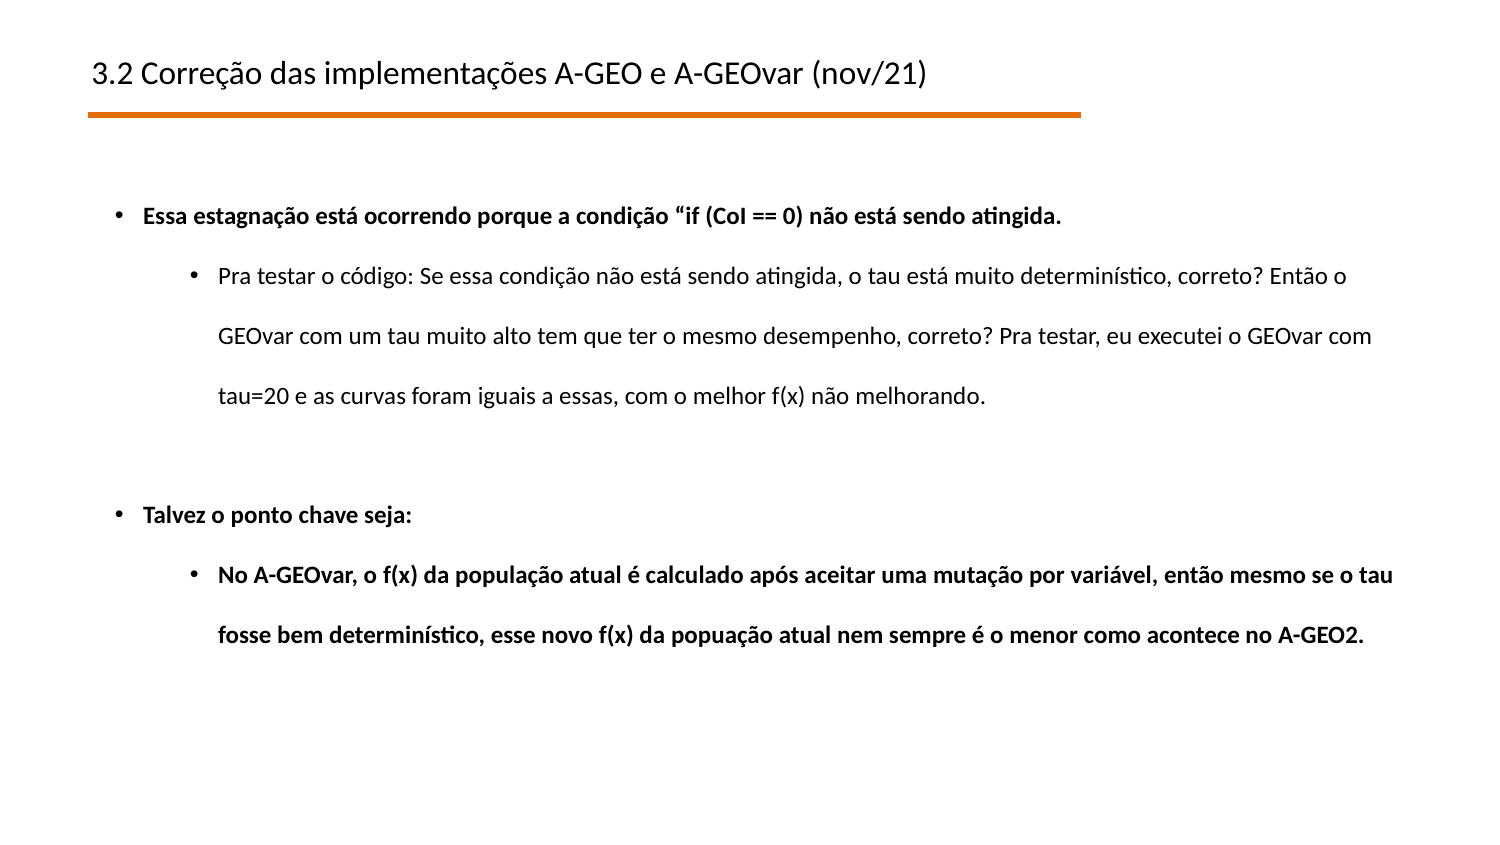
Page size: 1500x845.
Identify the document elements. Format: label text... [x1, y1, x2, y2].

text_box Essa estagnação está ocorrendo porque a condição “if (CoI == 0) não está sendo atingida. Pra testar o código: Se essa condição não está sendo atingida, o tau está muito determinístico, correto? Então o GEOvar com um tau muito alto tem que ter o mesmo desempenho, correto? Pra testar, eu executei o GEOvar com tau=20 e as curvas foram iguais a essas, com o melhor f(x) não melhorando. Talvez o ponto chave seja: No A-GEOvar, o f(x) da população atual é calculado após aceitar uma mutação por variável, então mesmo se o tau fosse bem determinístico, esse novo f(x) da popuação atual nem sempre é o menor como acontece no A-GEO2. [100, 162, 1420, 657]
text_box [76, 44, 1166, 116]
